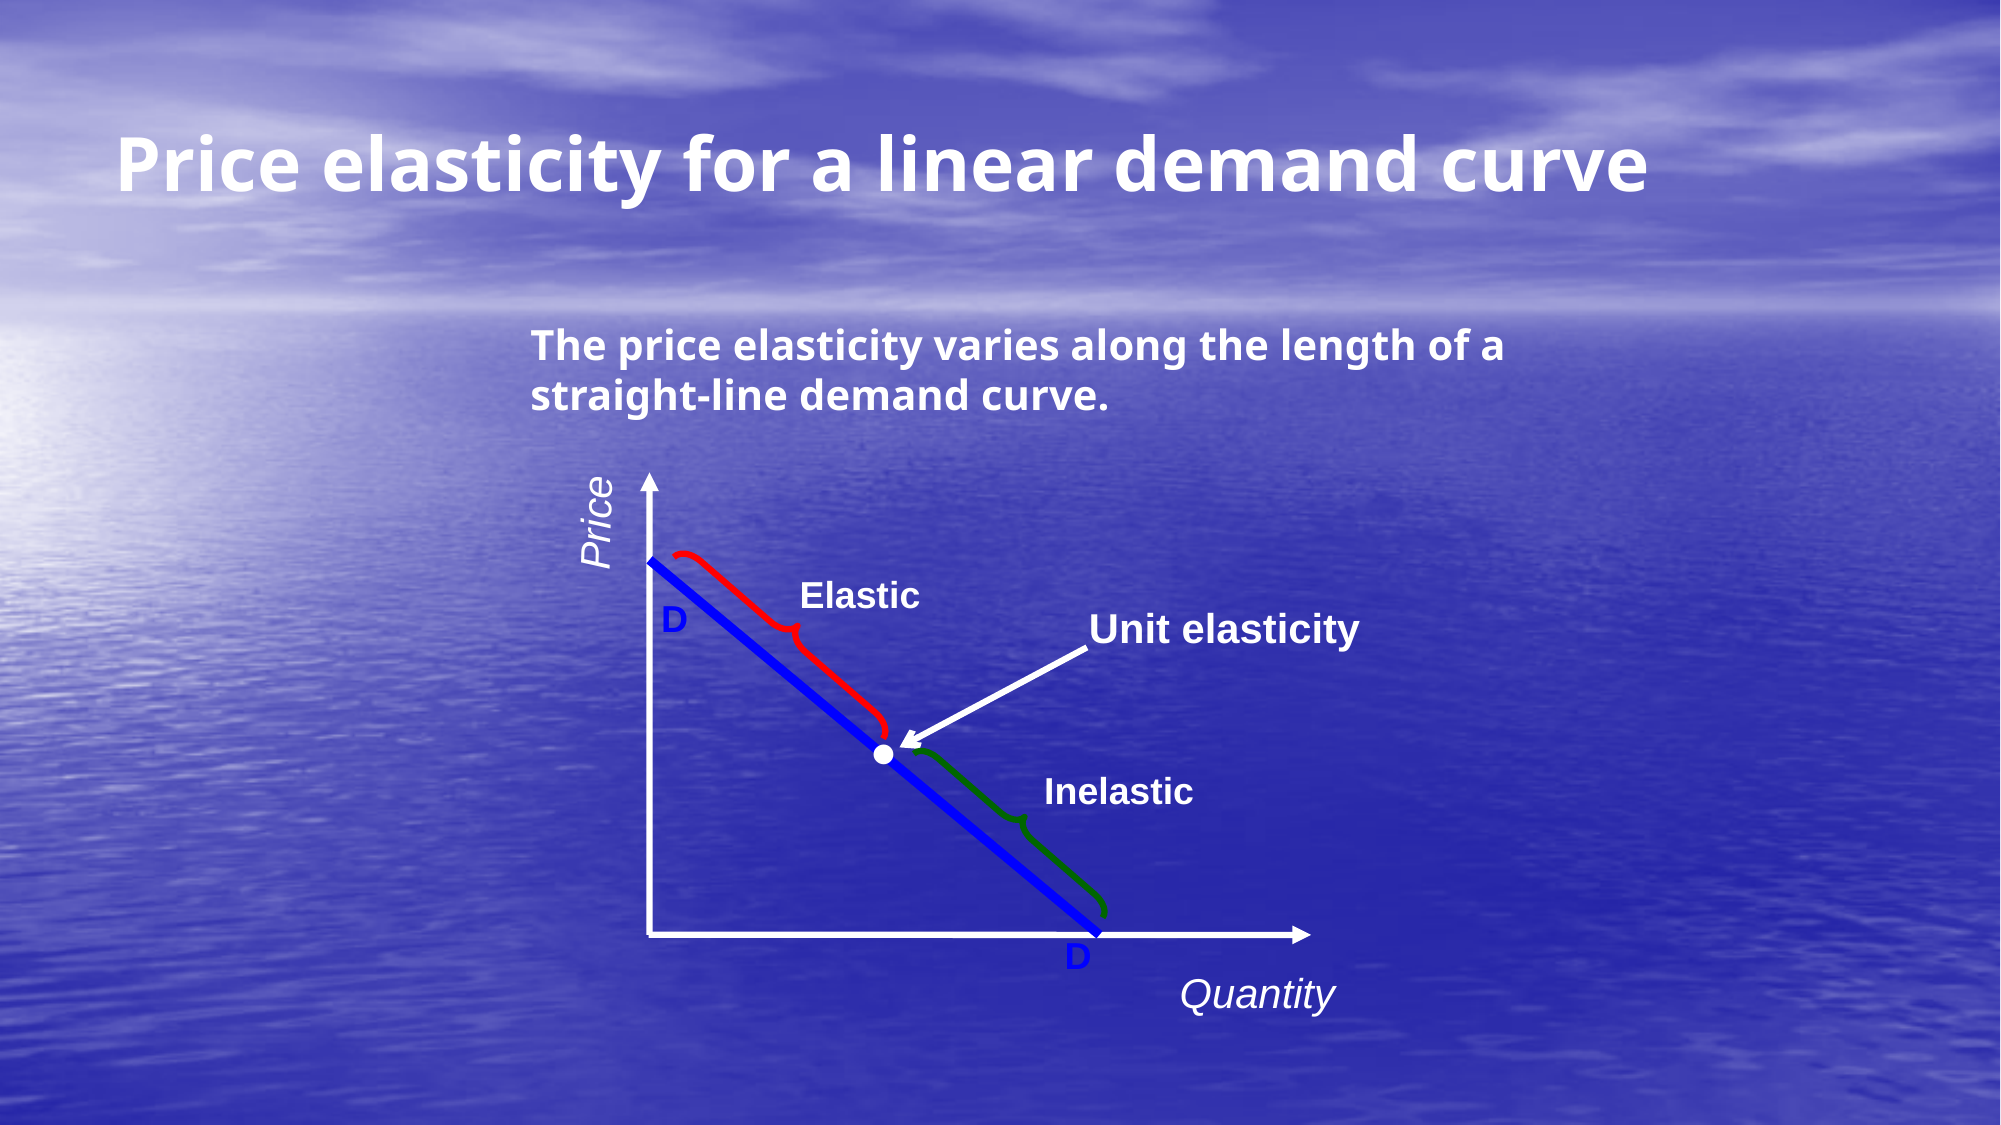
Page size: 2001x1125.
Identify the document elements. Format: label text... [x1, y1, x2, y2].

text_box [561, 459, 1375, 1025]
title Price elasticity for a linear demand curve [99, 47, 1900, 275]
text_box The price elasticity varies along the length of a straight-line demand curve. [515, 311, 1633, 427]
